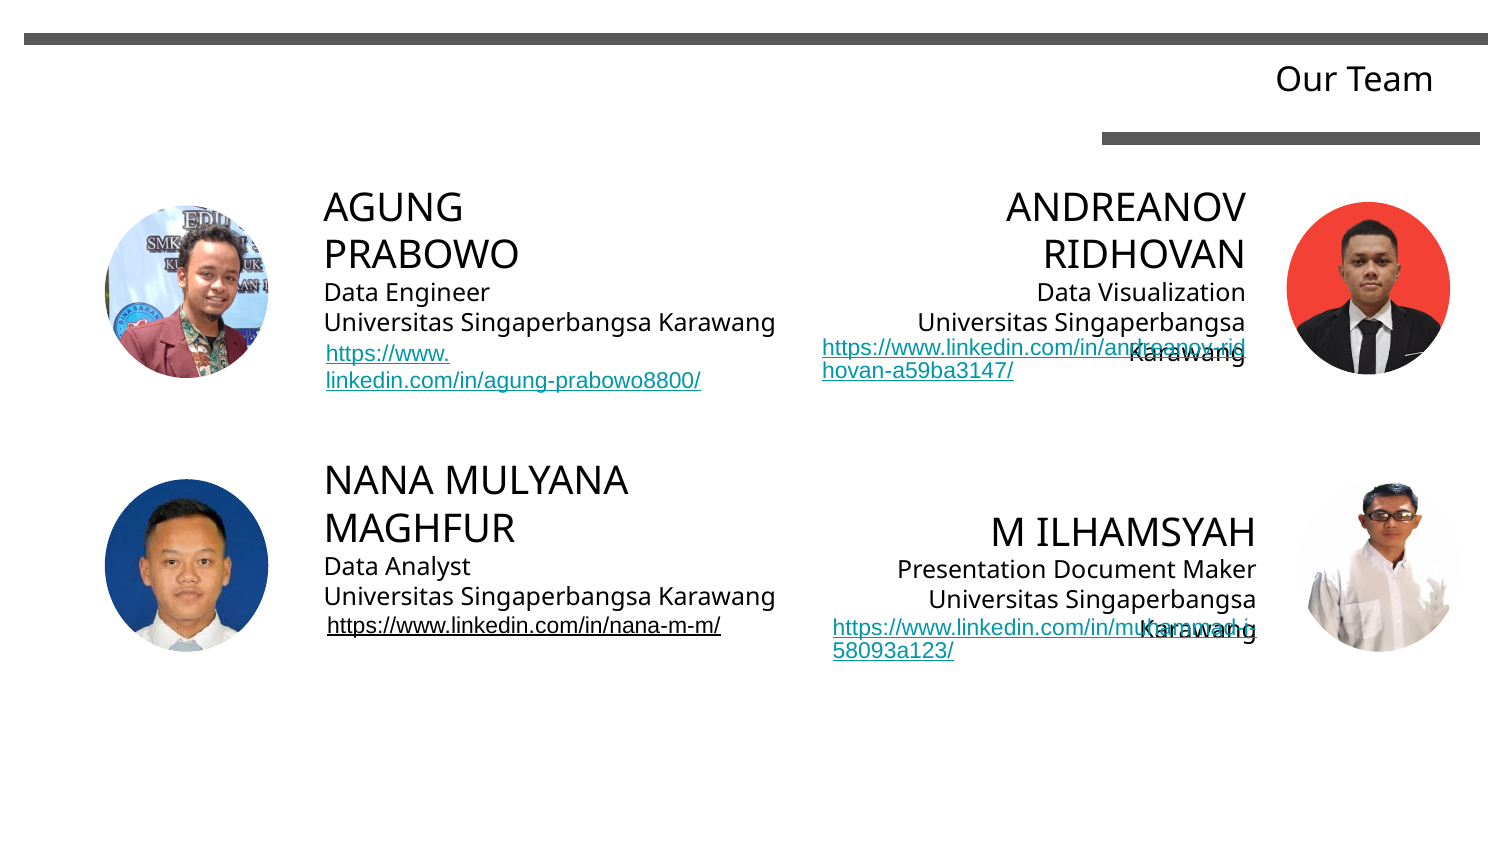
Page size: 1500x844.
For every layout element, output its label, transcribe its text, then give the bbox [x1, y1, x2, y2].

text_box Presentation Document Maker Universitas Singaperbangsa Karawang [817, 553, 1258, 597]
text_box Data Visualization Universitas Singaperbangsa Karawang [807, 276, 1247, 318]
text_box ANDREANOV RIDHOVAN [871, 236, 1247, 276]
text_box https://www.linkedin.com/in/andreanov-ridhovan-a59ba3147/ [807, 318, 1271, 403]
text_box AGUNG PRABOWO [323, 235, 631, 276]
picture [1286, 201, 1451, 375]
text_box https://www.linkedin.com/in/nana-m-m/ [311, 596, 851, 652]
picture [1297, 478, 1462, 652]
text_box M ILHAMSYAH [950, 513, 1257, 553]
text_box Data Engineer Universitas Singaperbangsa Karawang [323, 276, 787, 320]
text_box NANA MULYANA MAGHFUR [323, 509, 750, 550]
text_box https://www.linkedin.com/in/muhammad-i-58093a123/ [817, 598, 1282, 654]
picture [104, 205, 269, 379]
text_box Data Analyst Universitas Singaperbangsa Karawang [323, 550, 787, 594]
picture [104, 478, 269, 652]
text_box https://www.linkedin.com/in/agung-prabowo8800/ [310, 323, 775, 437]
title Our Team [51, 39, 1449, 117]
